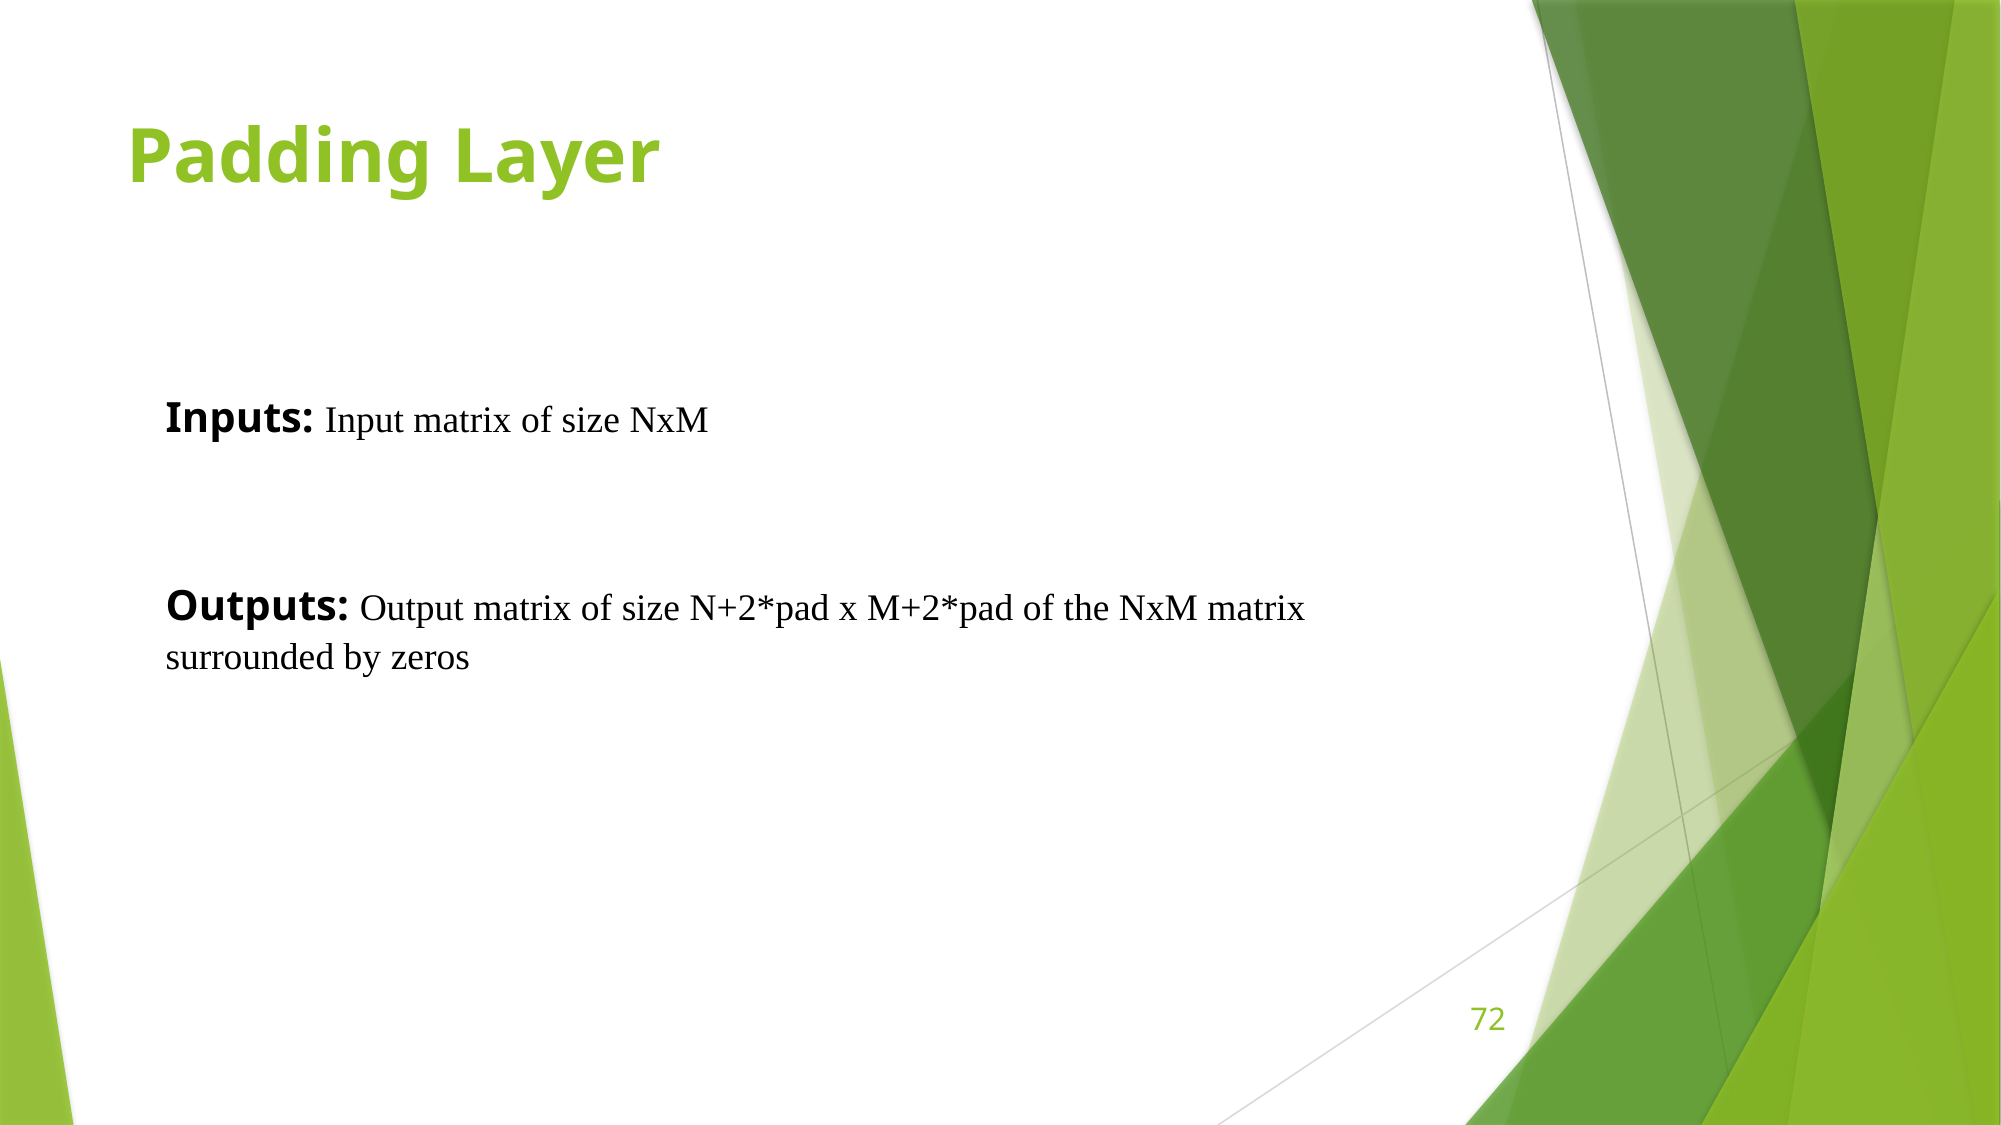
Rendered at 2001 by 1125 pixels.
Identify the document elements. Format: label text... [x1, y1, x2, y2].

text_box Inputs: Input matrix of size NxM Outputs: Output matrix of size N+2*pad x M+2*pad of the NxM matrix surrounded by zeros [150, 379, 1423, 745]
slide_number 72 [1409, 991, 1522, 1051]
title Padding Layer [111, 99, 1522, 317]
